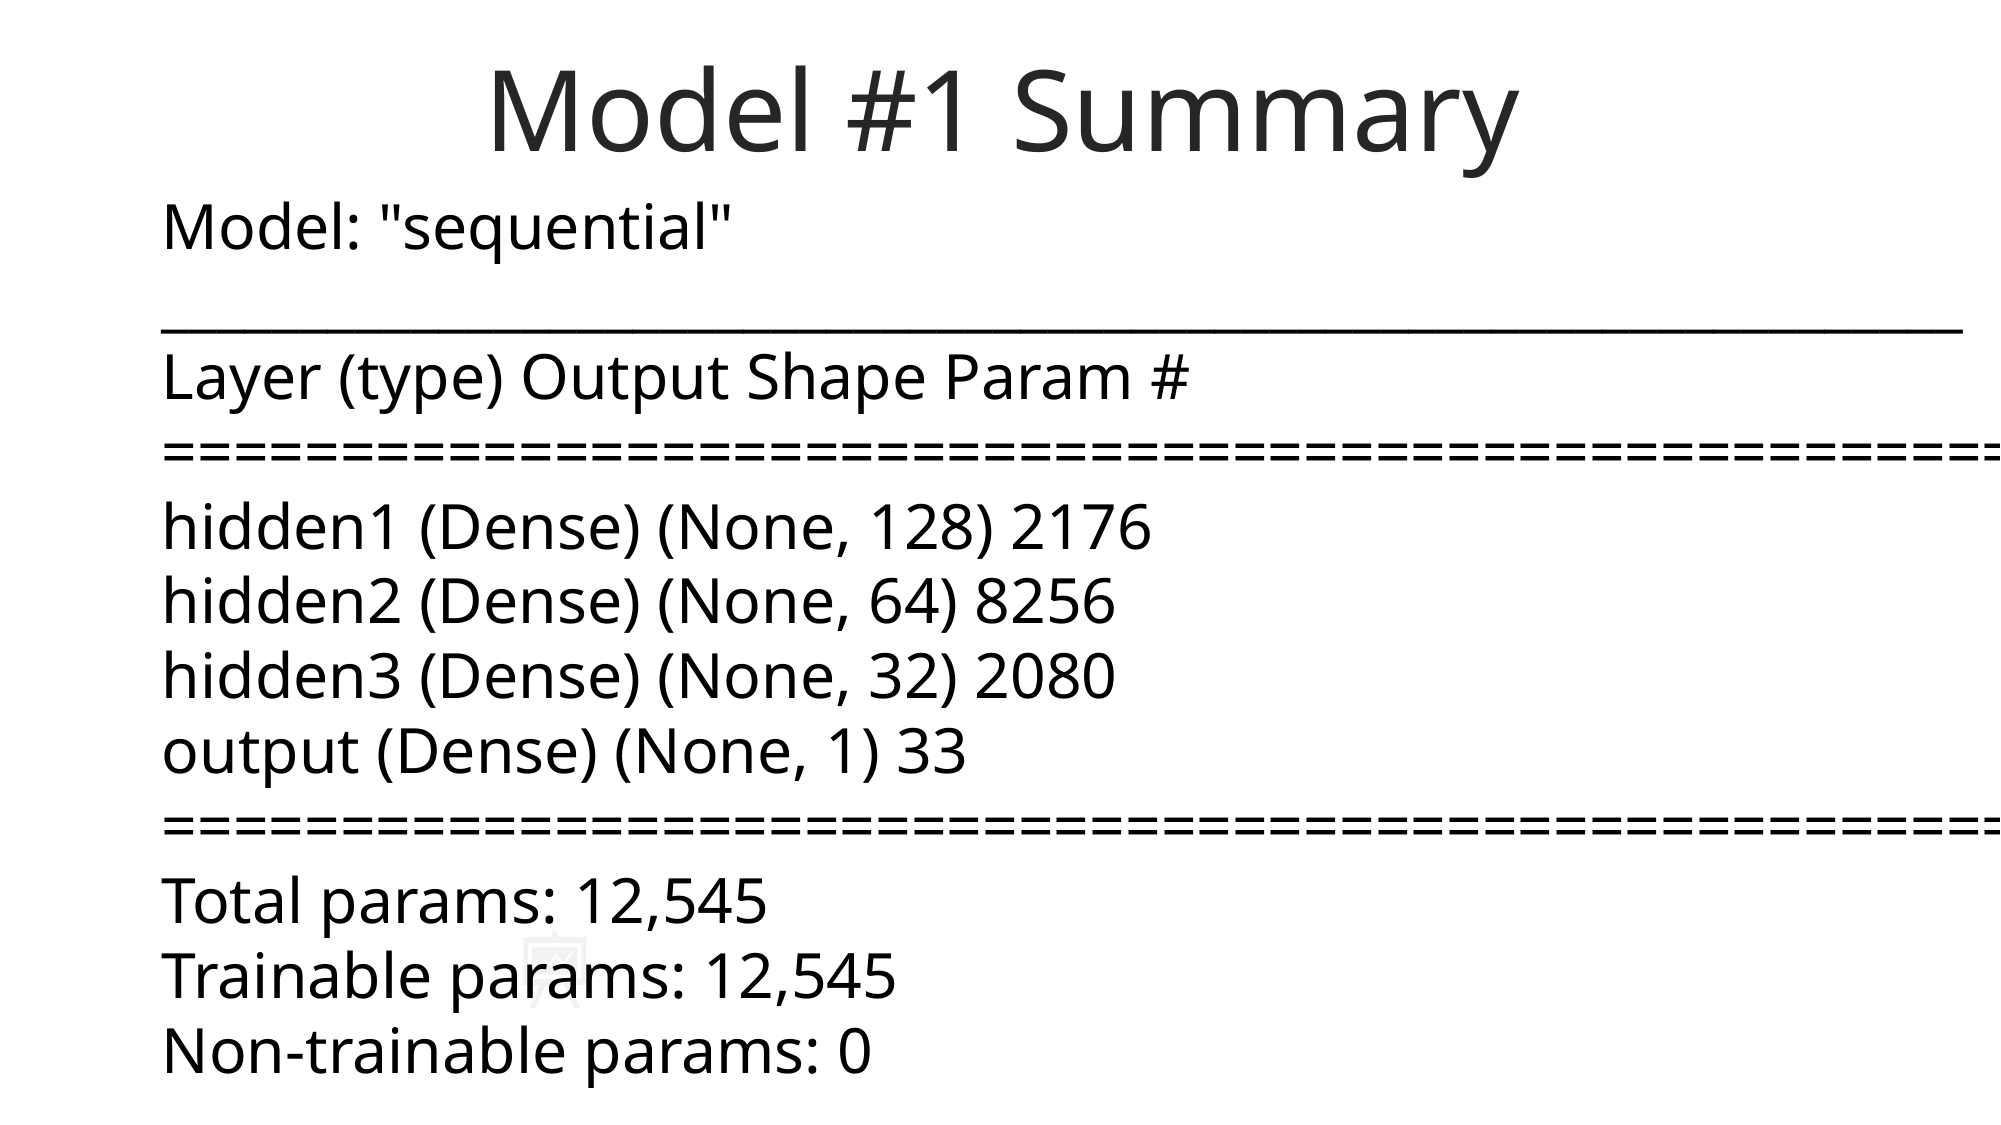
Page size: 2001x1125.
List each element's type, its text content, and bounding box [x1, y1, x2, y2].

text_box Model: "sequential" _________________________________________________________________ Layer (type) Output Shape Param # ================================================================= hidden1 (Dense) (None, 128) 2176 hidden2 (Dense) (None, 64) 8256 hidden3 (Dense) (None, 32) 2080 output (Dense) (None, 1) 33 ================================================================= Total params: 12,545 Trainable params: 12,545 Non-trainable params: 0 [146, 179, 2000, 1094]
list Model #1 Summary [53, 55, 1952, 175]
